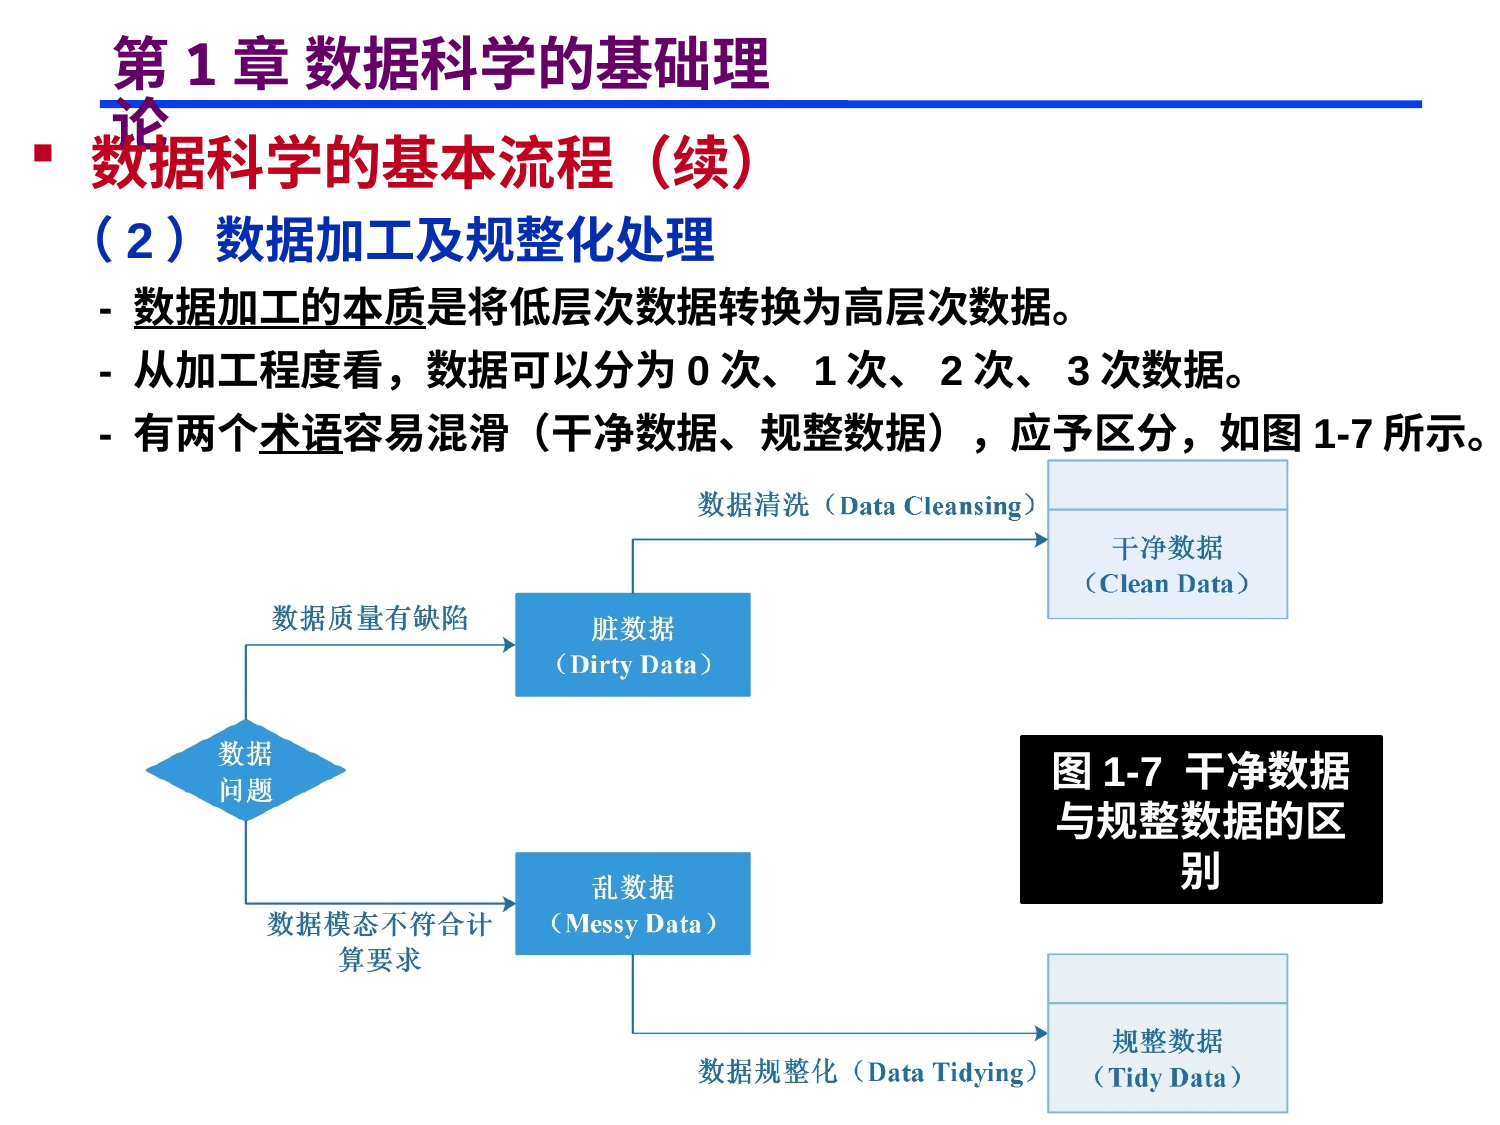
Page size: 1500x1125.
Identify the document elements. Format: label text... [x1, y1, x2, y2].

subtitle 数据科学的基本流程（续） （2）数据加工及规整化处理 - 数据加工的本质是将低层次数据转换为高层次数据。 - 从加工程度看，数据可以分为0次、1次、2次、3次数据。 - 有两个术语容易混滑（干净数据、规整数据），应予区分，如图1-7所示。 [14, 118, 1488, 510]
title 第1章 数据科学的基础理论 [100, 32, 827, 118]
picture [144, 458, 1290, 1114]
text_box 图1-7 干净数据与规整数据的区别 [1294, 735, 1383, 904]
